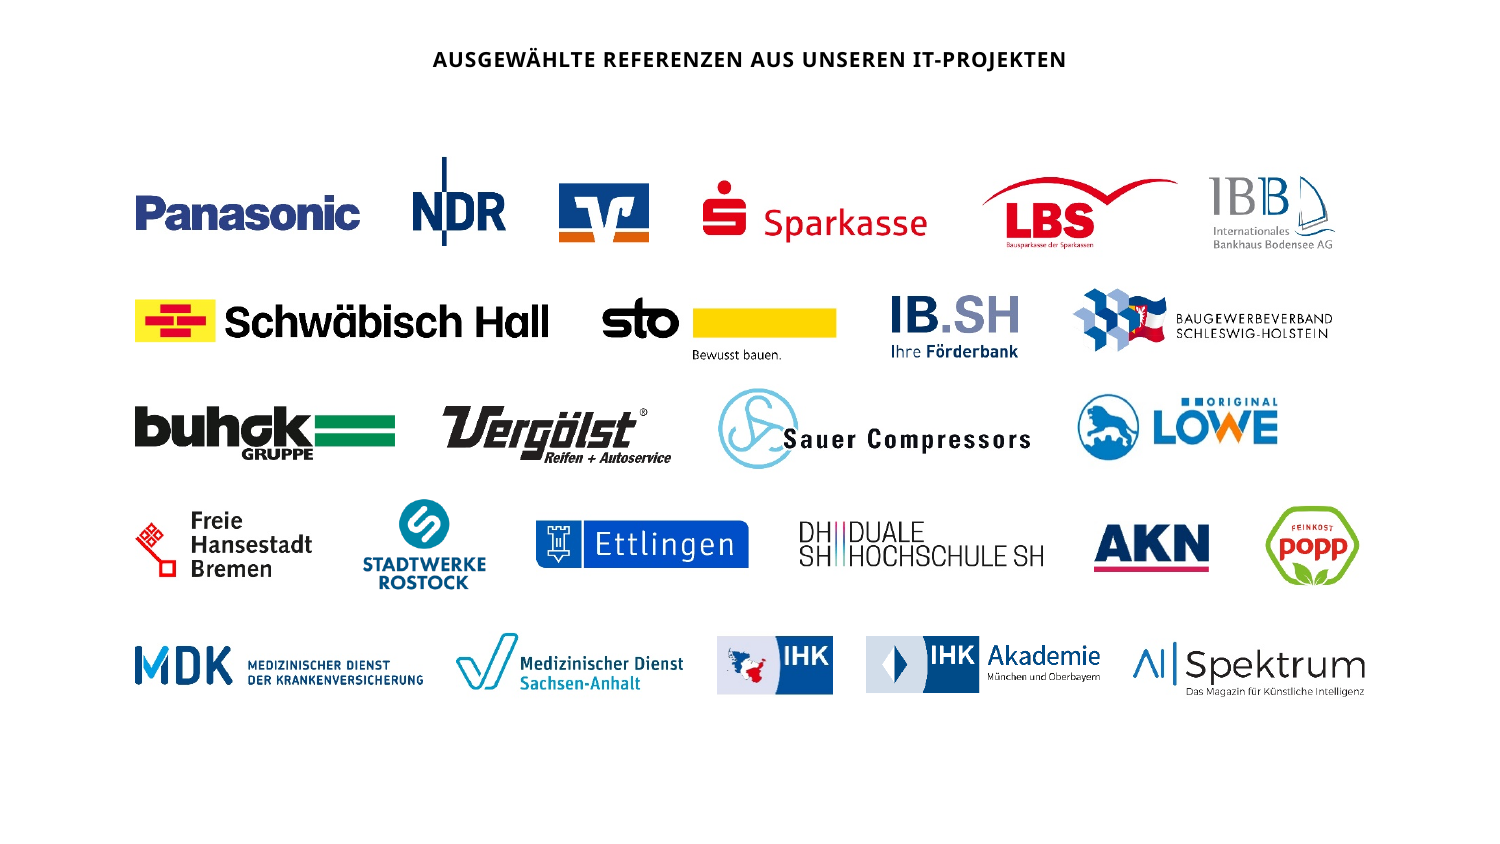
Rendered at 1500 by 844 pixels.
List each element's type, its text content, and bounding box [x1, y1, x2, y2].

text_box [135, 156, 1365, 710]
text_box AUSGEWÄHLTE REFERENZEN AUS UNSEREN IT-PROJEKTEN [0, 42, 1500, 76]
